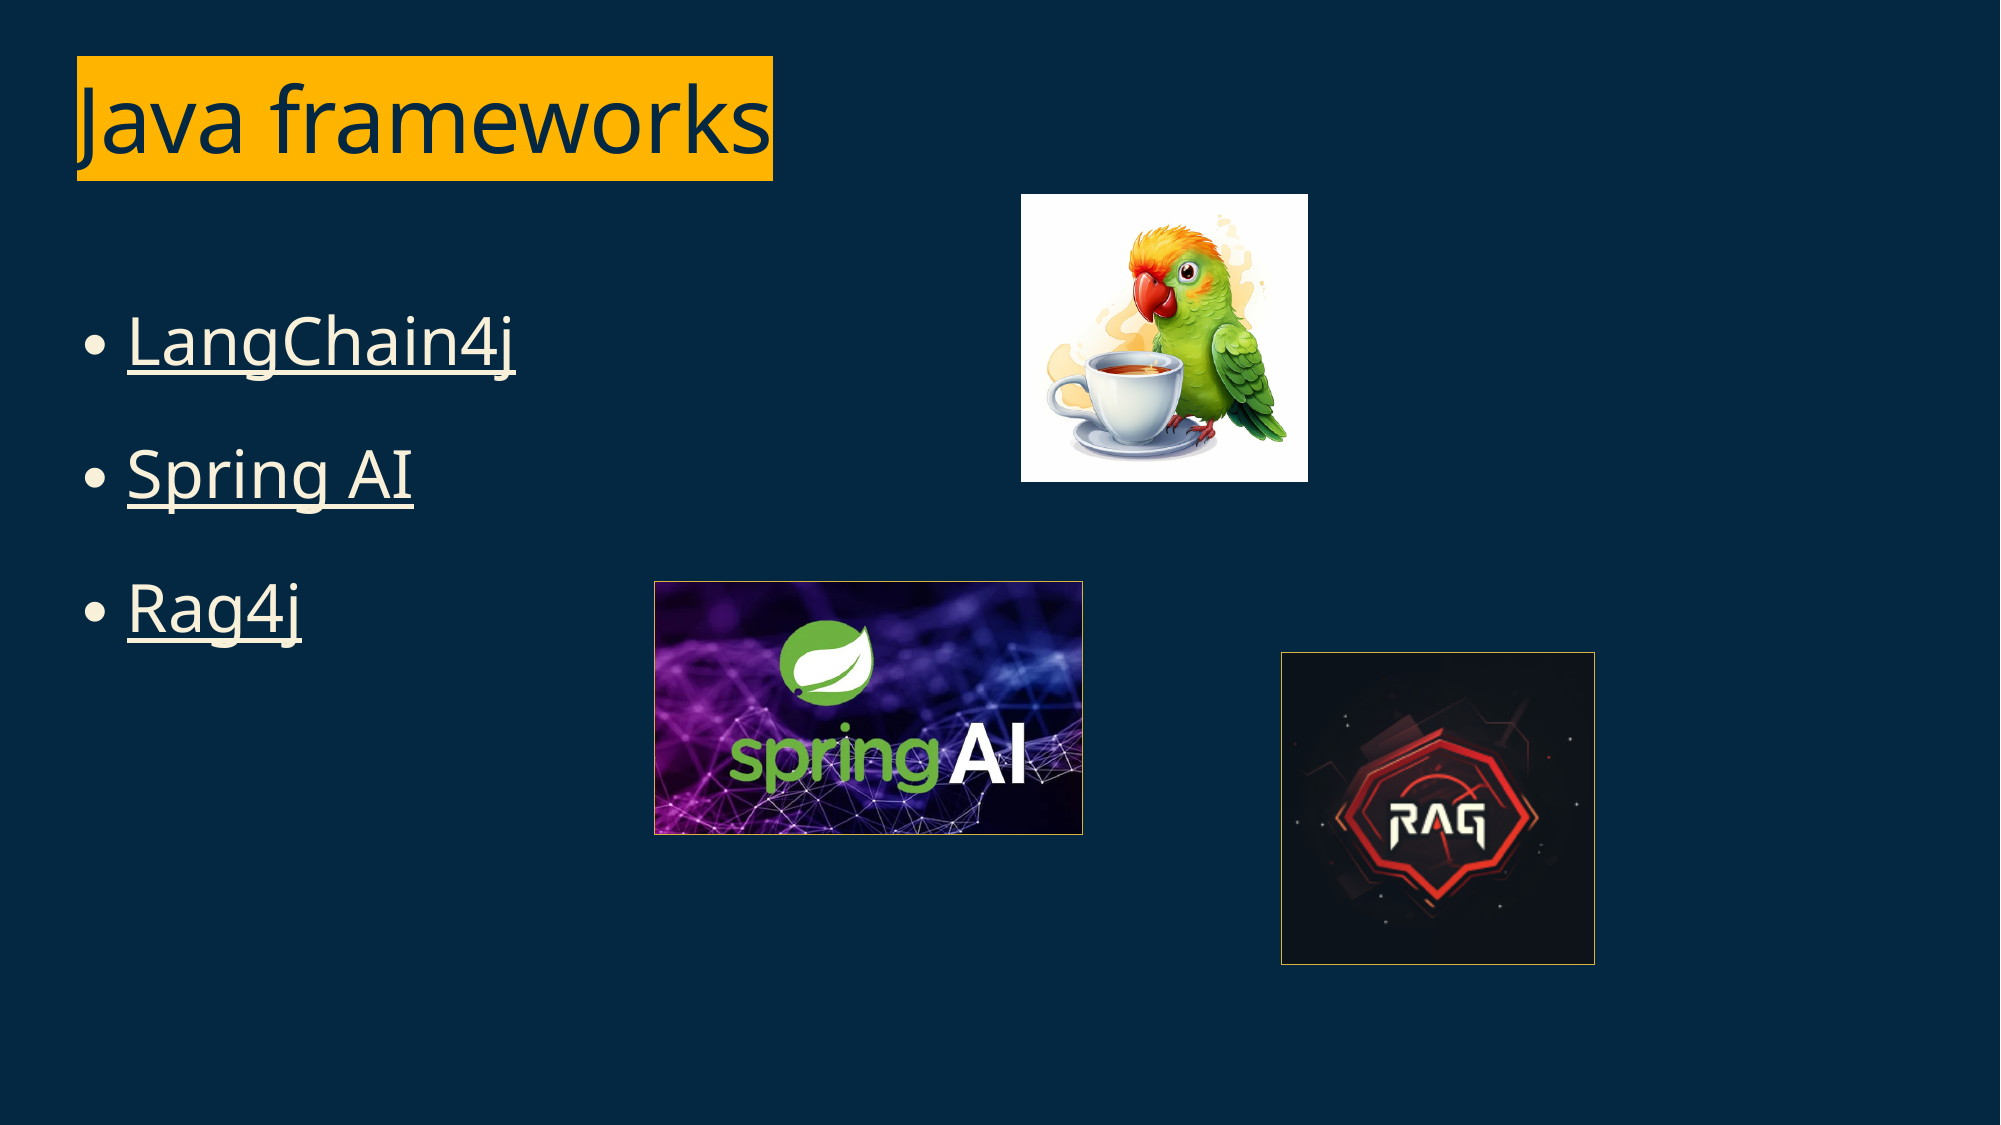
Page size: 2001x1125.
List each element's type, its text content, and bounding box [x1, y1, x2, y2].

picture [1281, 652, 1595, 965]
picture [1021, 194, 1308, 482]
text_box Rag4j [38, 513, 565, 943]
picture [654, 581, 1083, 835]
text_box Spring AI [38, 379, 565, 513]
list LangChain4j [38, 245, 565, 379]
title Java frameworks [76, 74, 1799, 172]
